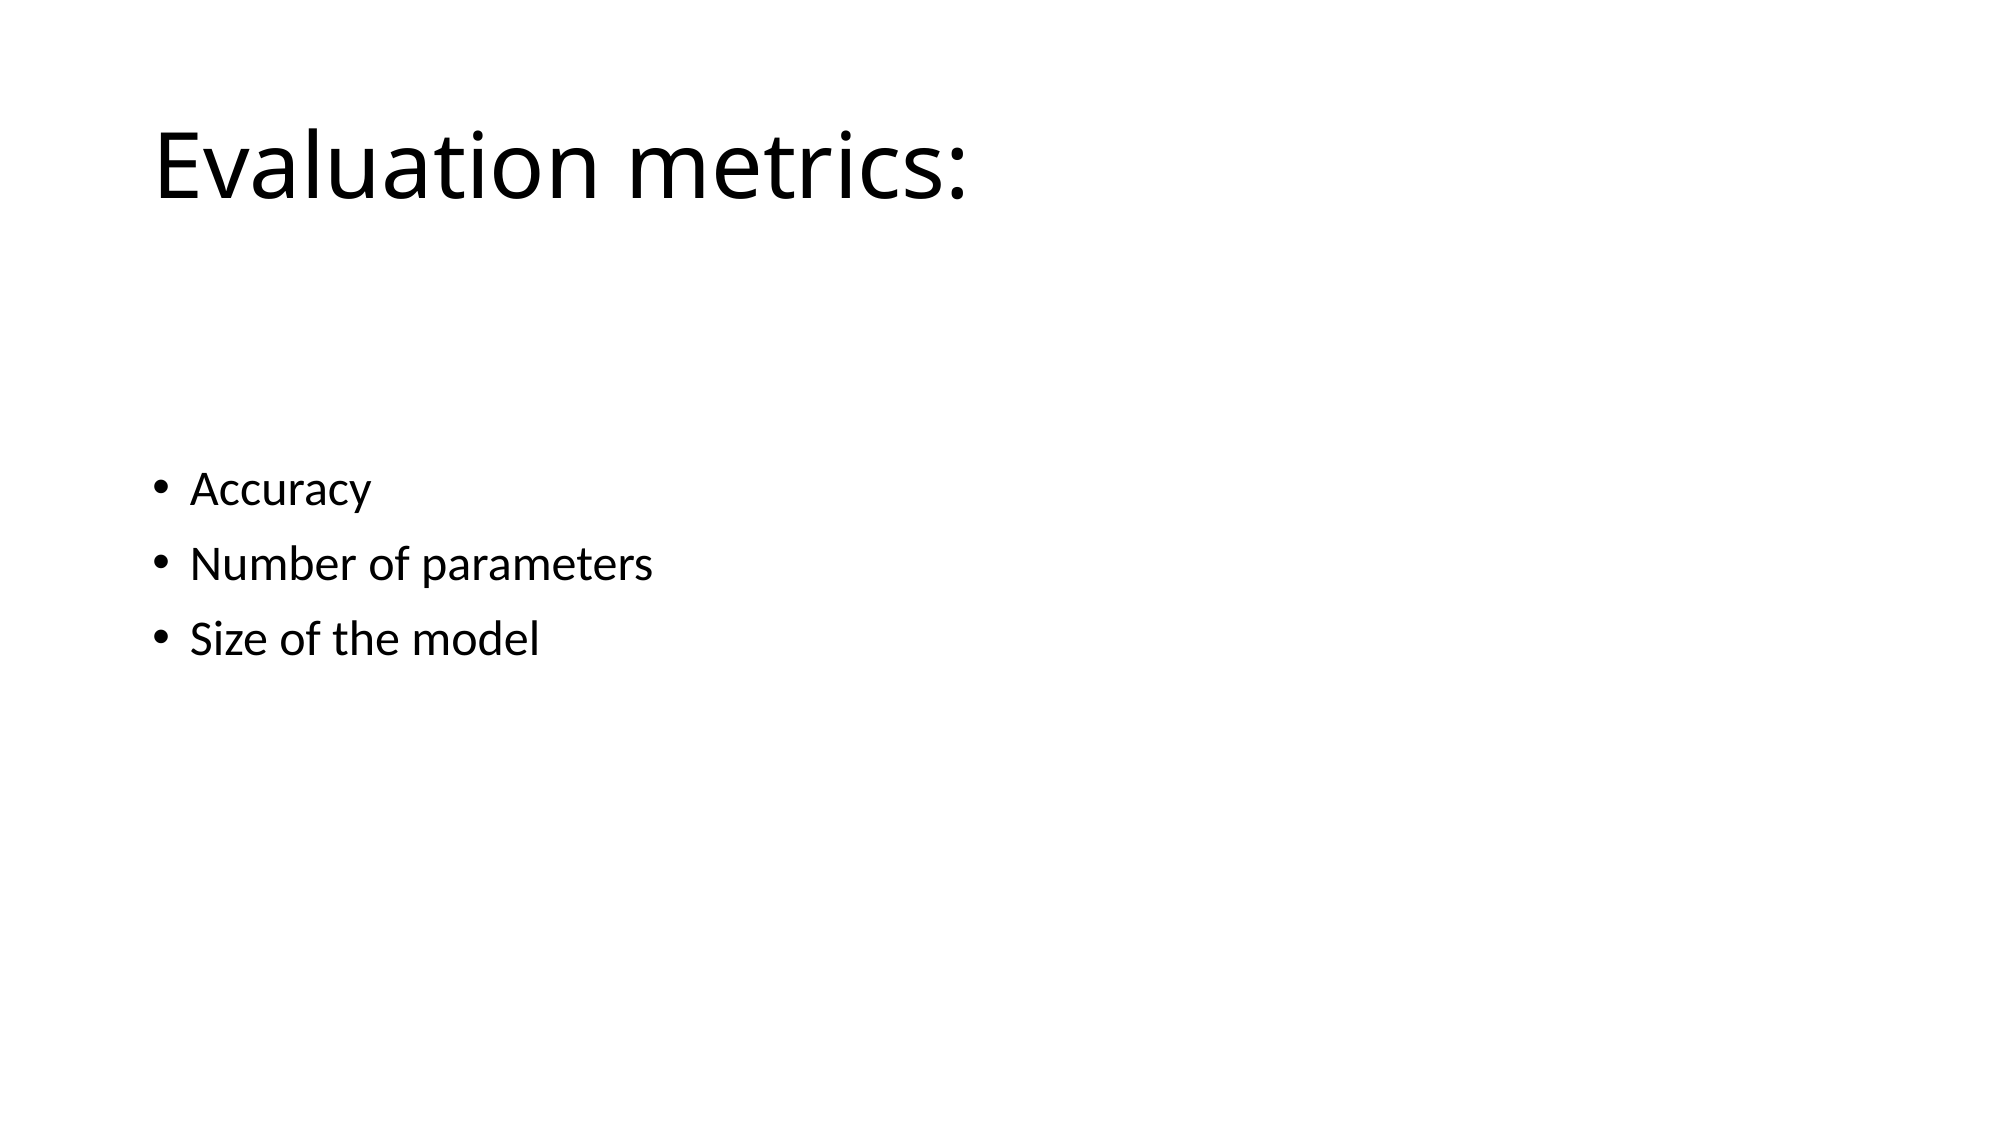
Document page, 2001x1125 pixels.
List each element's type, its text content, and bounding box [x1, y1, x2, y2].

list Accuracy Number of parameters Size of the model [137, 299, 1863, 1014]
title Evaluation metrics: [137, 59, 1863, 278]
